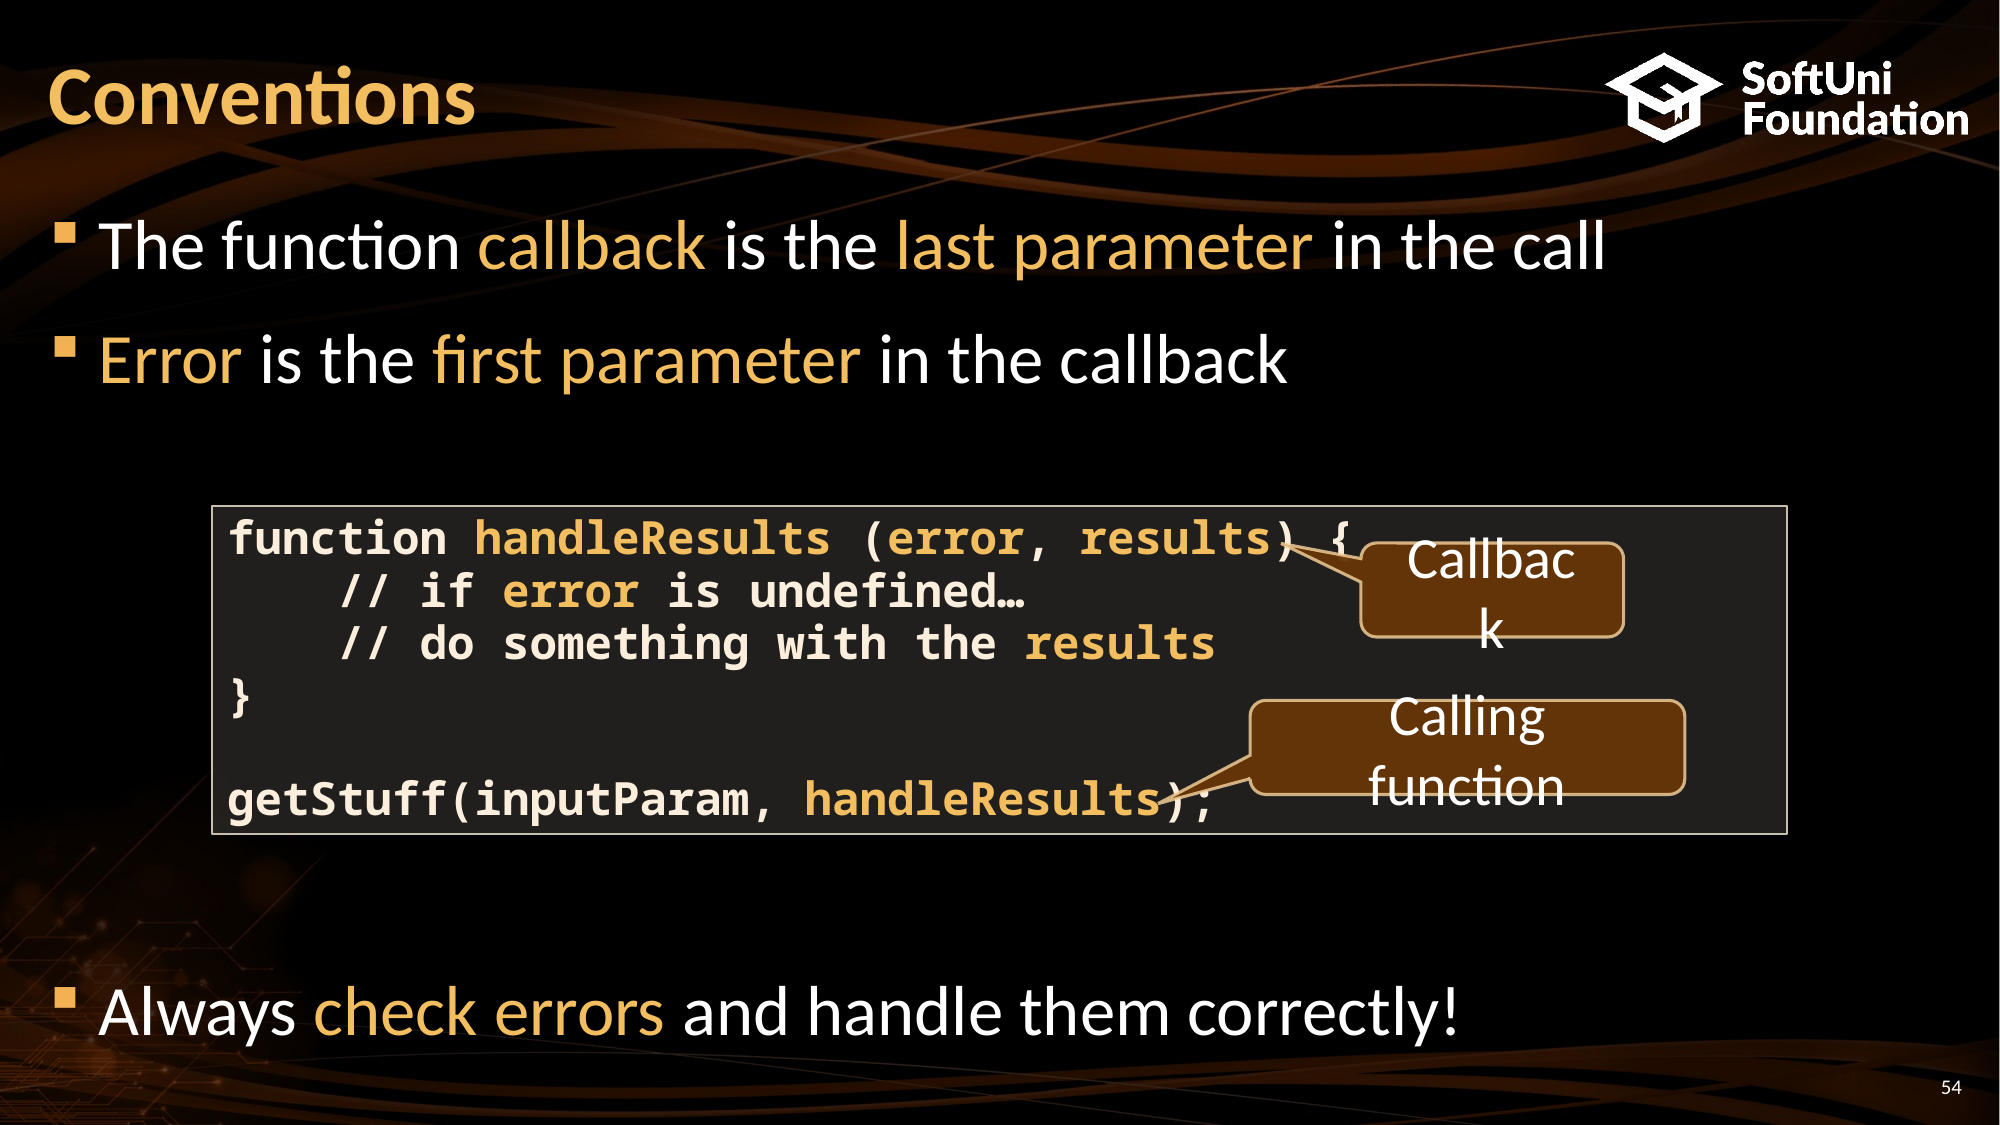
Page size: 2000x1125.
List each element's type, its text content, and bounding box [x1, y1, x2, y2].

text_box Calling function [1157, 699, 1686, 805]
picture [0, 0, 2000, 1125]
title Conventions [30, 6, 1602, 189]
list The function callback is the last parameter in the call Error is the first parameter in the callback Always check errors and handle them correctly! [31, 188, 1968, 1103]
text_box function handleResults (error, results) { // if error is undefined… // do something with the results } getStuff(inputParam, handleResults); [212, 505, 1788, 834]
text_box Callback [1280, 541, 1625, 639]
